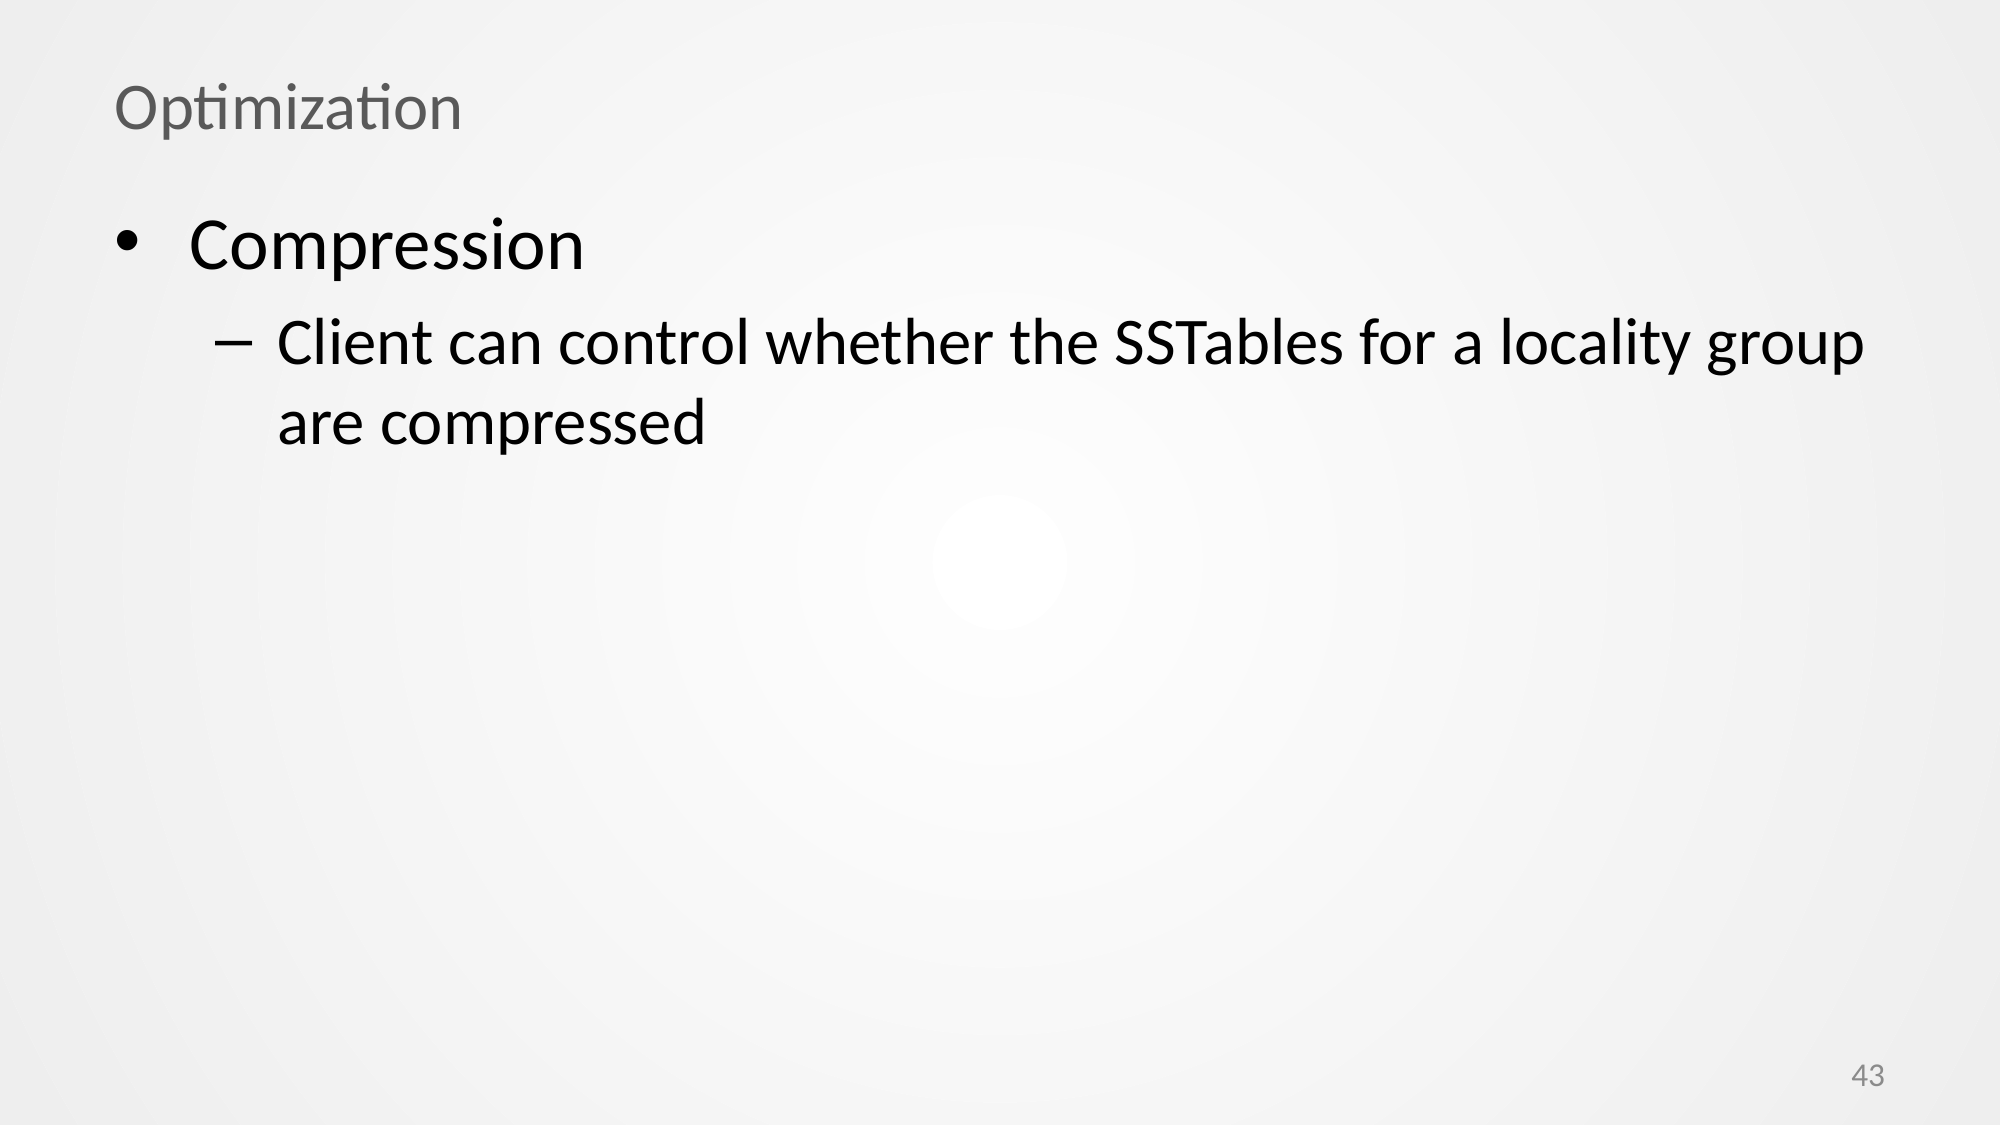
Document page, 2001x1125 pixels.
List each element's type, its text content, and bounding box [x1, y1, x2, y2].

slide_number 43 [1433, 1042, 1900, 1103]
list Compression Client can control whether the SSTables for a locality group are compressed [99, 186, 1900, 1005]
title Optimization [99, 45, 1900, 162]
